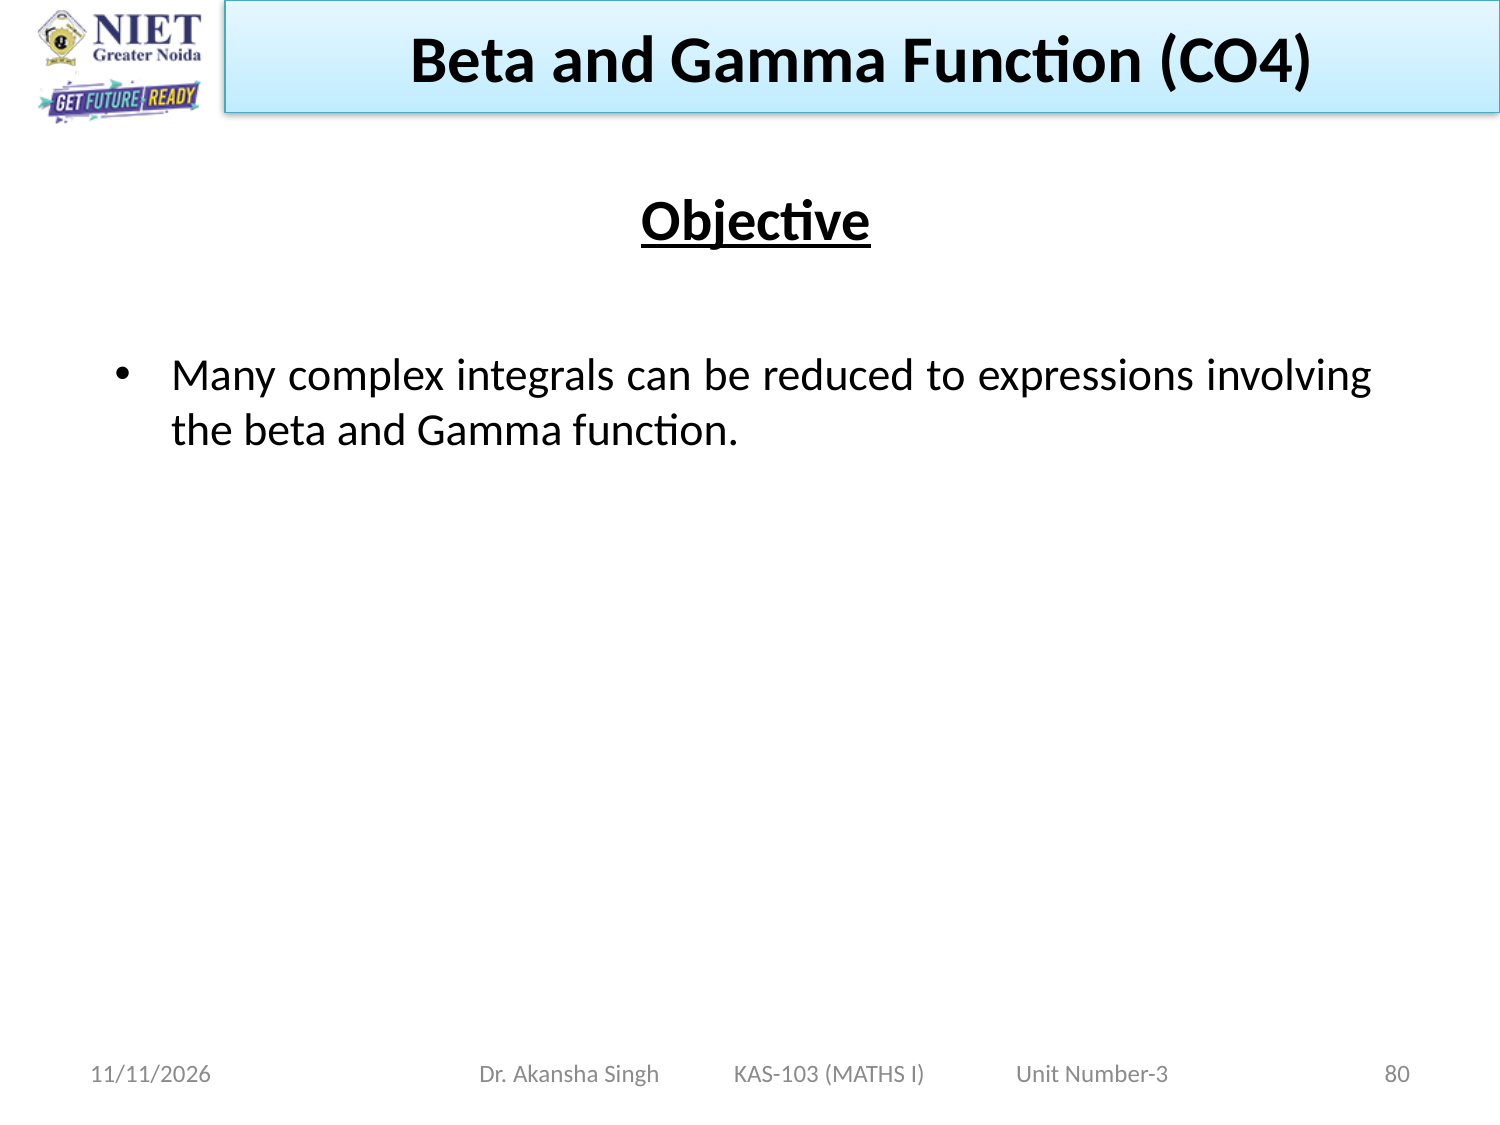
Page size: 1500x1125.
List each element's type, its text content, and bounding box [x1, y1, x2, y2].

text_box Beta and Gamma Function (CO4) [238, 0, 1500, 113]
text_box Many complex integrals can be reduced to expressions involving the beta and Gamma function. [99, 337, 1388, 463]
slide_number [75, 1042, 412, 1103]
picture [0, 0, 238, 135]
footer Dr. Akansha Singh KAS-103 (MATHS I) Unit Number-3 [412, 1042, 1238, 1103]
text_box Objective [626, 174, 887, 260]
slide_number 80 [1238, 1042, 1425, 1103]
